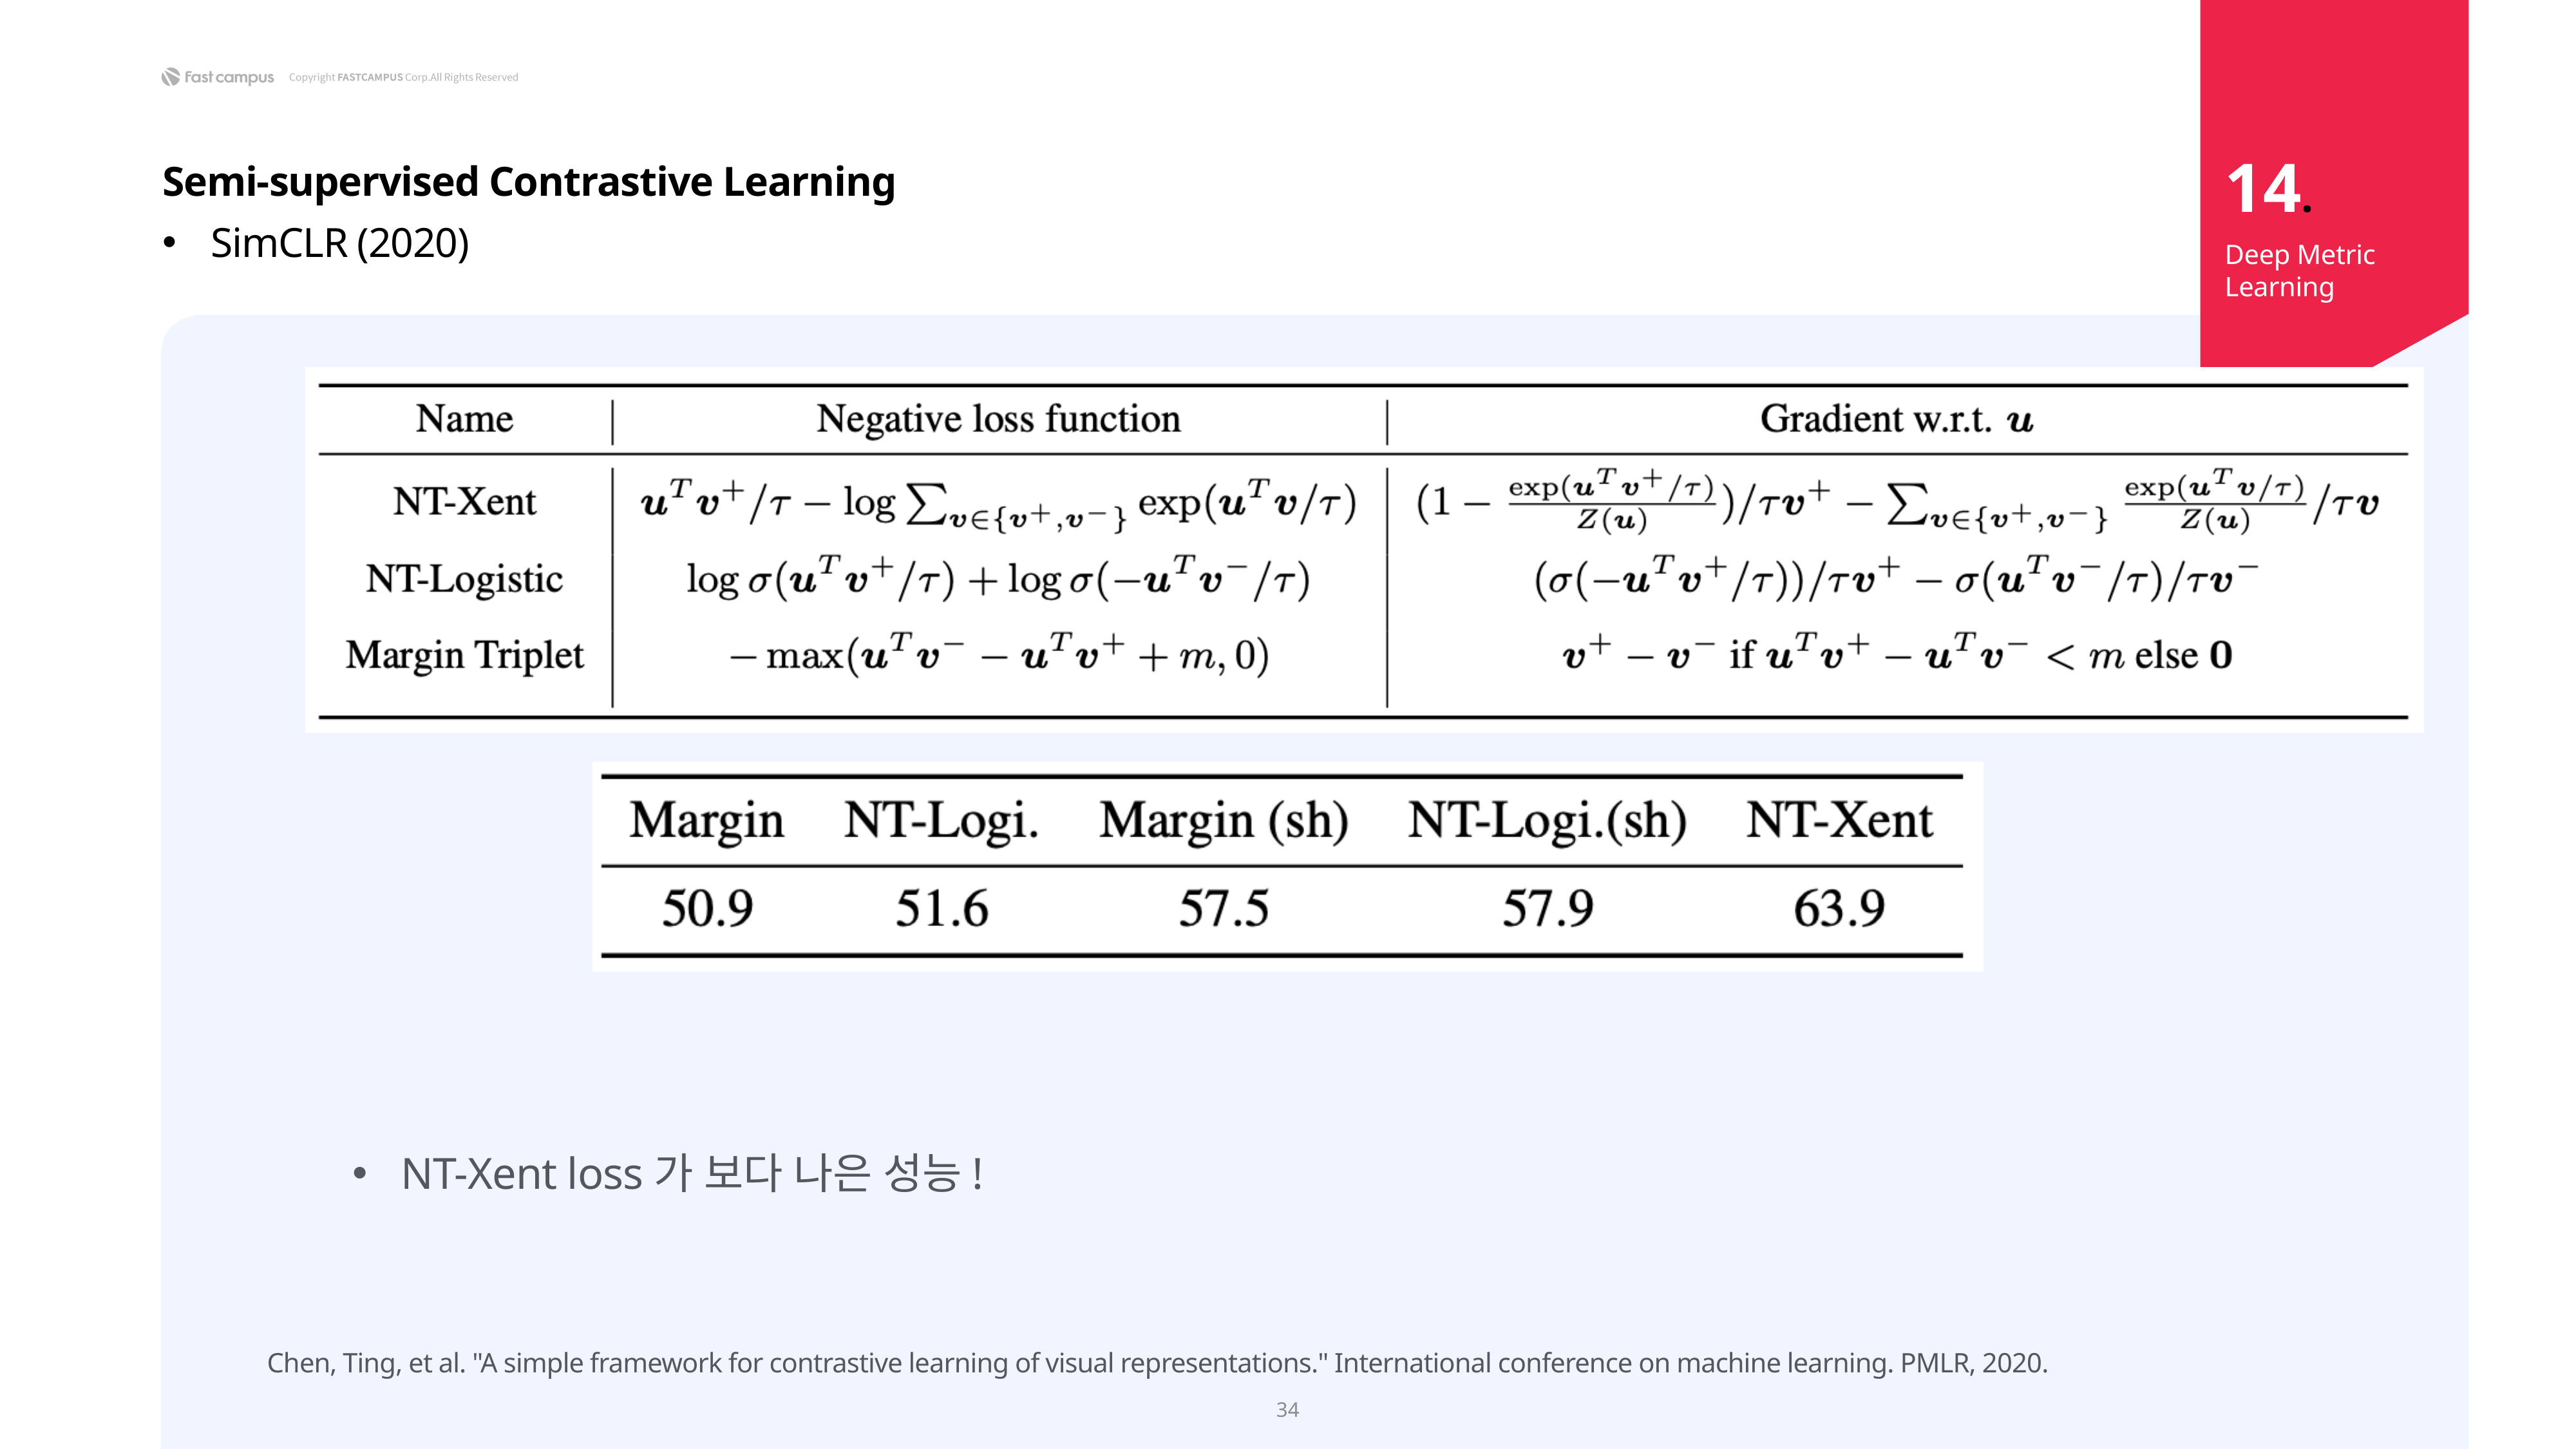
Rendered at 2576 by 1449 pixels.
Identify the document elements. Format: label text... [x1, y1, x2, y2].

slide_number 34 [998, 1383, 1578, 1449]
picture [0, 0, 2576, 1449]
text_box Chen, Ting, et al. "A simple framework for contrastive learning of visual representations." International conference on machine learning. PMLR, 2020. [160, 1341, 2102, 1383]
text_box NT-Xent loss가 보다 나은 성능! [294, 1115, 1113, 1203]
text_box Semi-supervised Contrastive Learning SimCLR (2020) [160, 154, 1904, 267]
text_box 14. [2200, 148, 2469, 232]
text_box Deep Metric Learning [2200, 232, 2469, 346]
